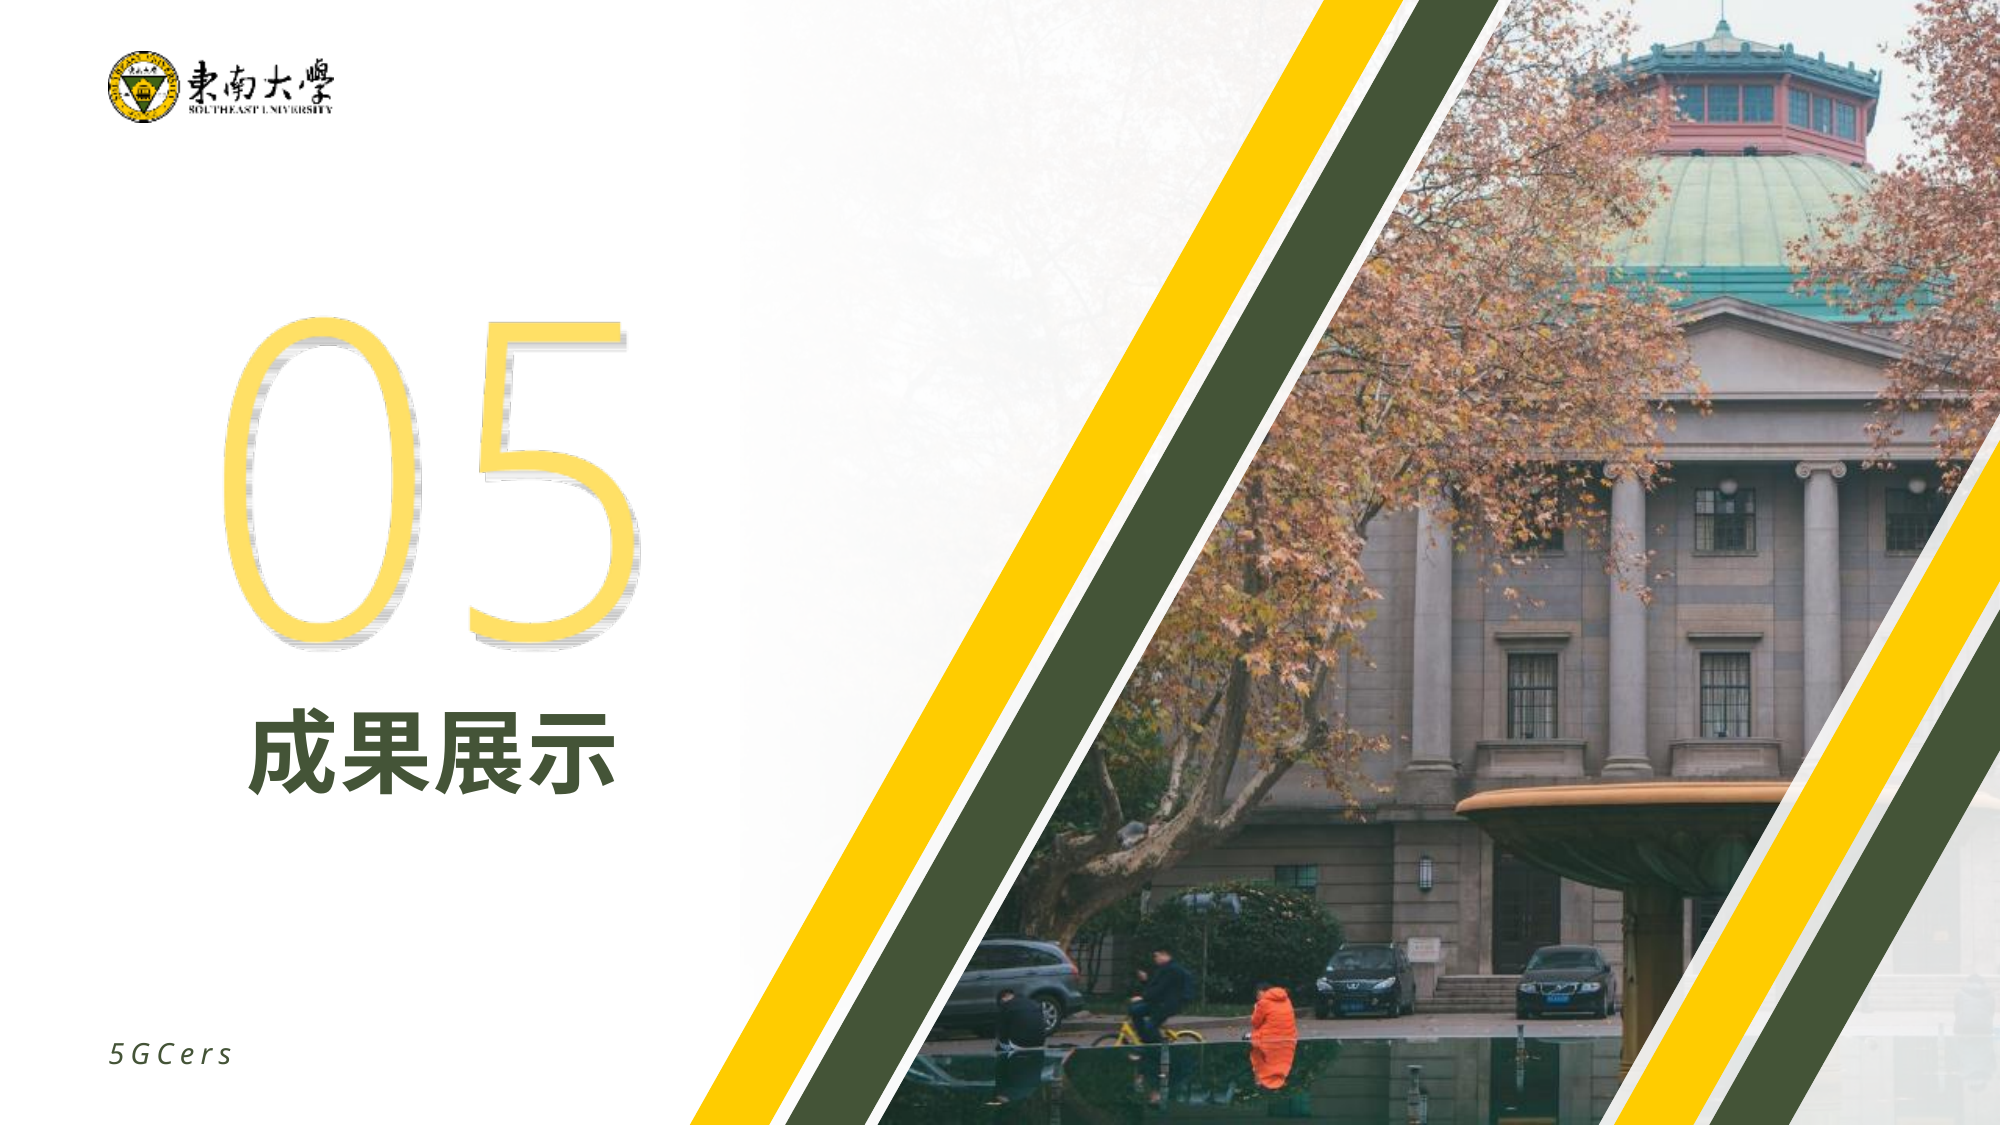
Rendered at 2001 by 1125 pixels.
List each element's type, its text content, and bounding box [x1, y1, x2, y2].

picture [108, 51, 334, 123]
picture [190, 230, 680, 758]
picture [877, 0, 2000, 1125]
slide_number 5GCers [108, 1022, 657, 1083]
list 成果展示 [0, 687, 881, 807]
